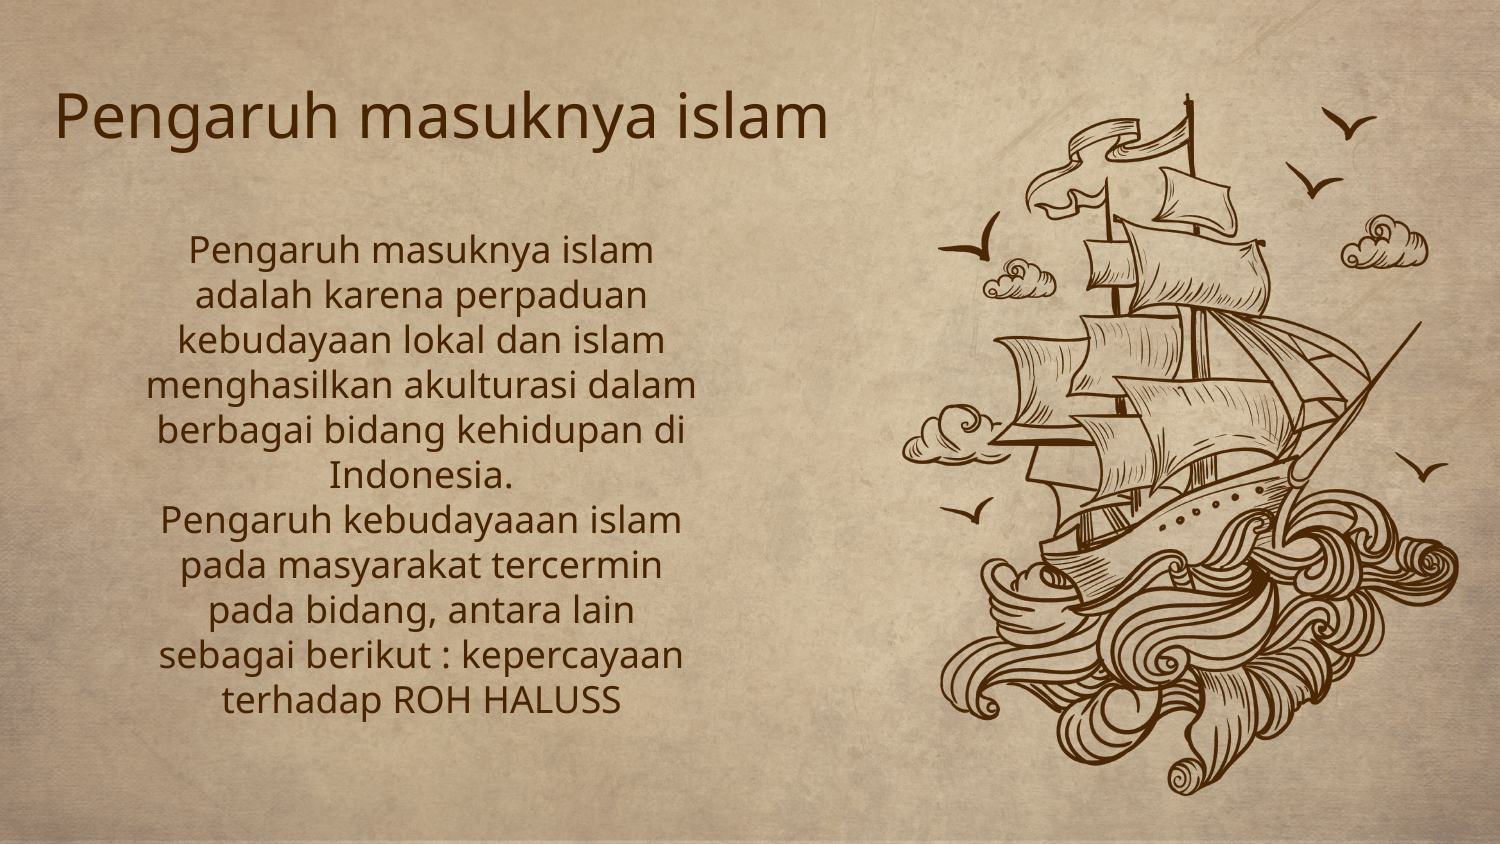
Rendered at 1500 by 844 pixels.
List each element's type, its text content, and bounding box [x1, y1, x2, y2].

title Pengaruh masuknya islam [23, 70, 863, 157]
picture [0, 0, 1500, 844]
subtitle Pengaruh masuknya islam adalah karena perpaduan kebudayaan lokal dan islam menghasilkan akulturasi dalam berbagai bidang kehidupan di Indonesia. Pengaruh kebudayaaan islam pada masyarakat tercermin pada bidang, antara lain sebagai berikut : kepercayaan terhadap ROH HALUSS [128, 210, 715, 553]
